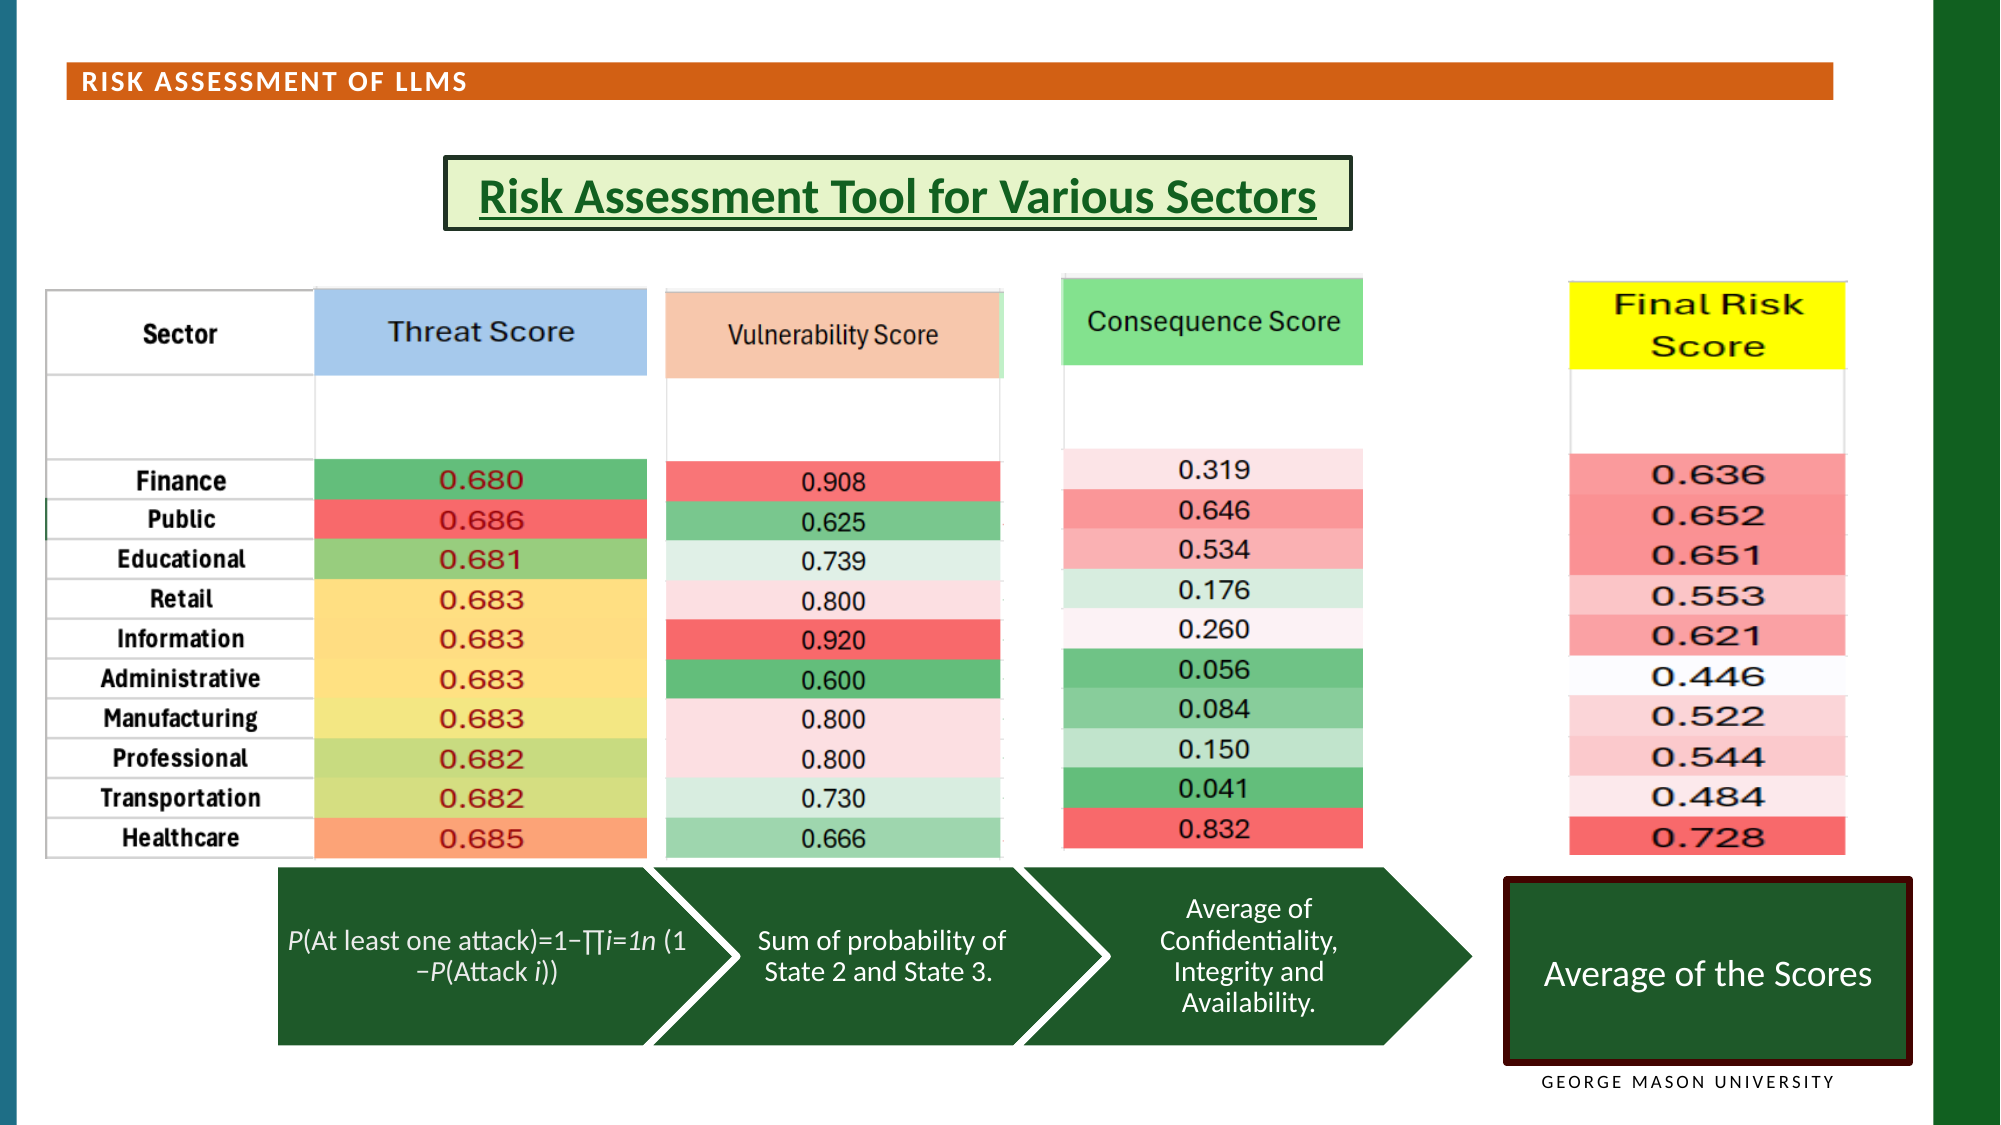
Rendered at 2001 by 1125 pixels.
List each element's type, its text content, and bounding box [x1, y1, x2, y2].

picture [1061, 273, 1363, 670]
picture [1568, 280, 1849, 855]
picture [665, 287, 1004, 670]
text_box Risk Assessment Tool for Various Sectors [442, 154, 1354, 233]
list Risk Assessment of LLMs [66, 62, 1834, 100]
text_box Average of the Scores [1503, 876, 1913, 1066]
picture [45, 286, 647, 859]
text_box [273, 670, 1479, 1125]
